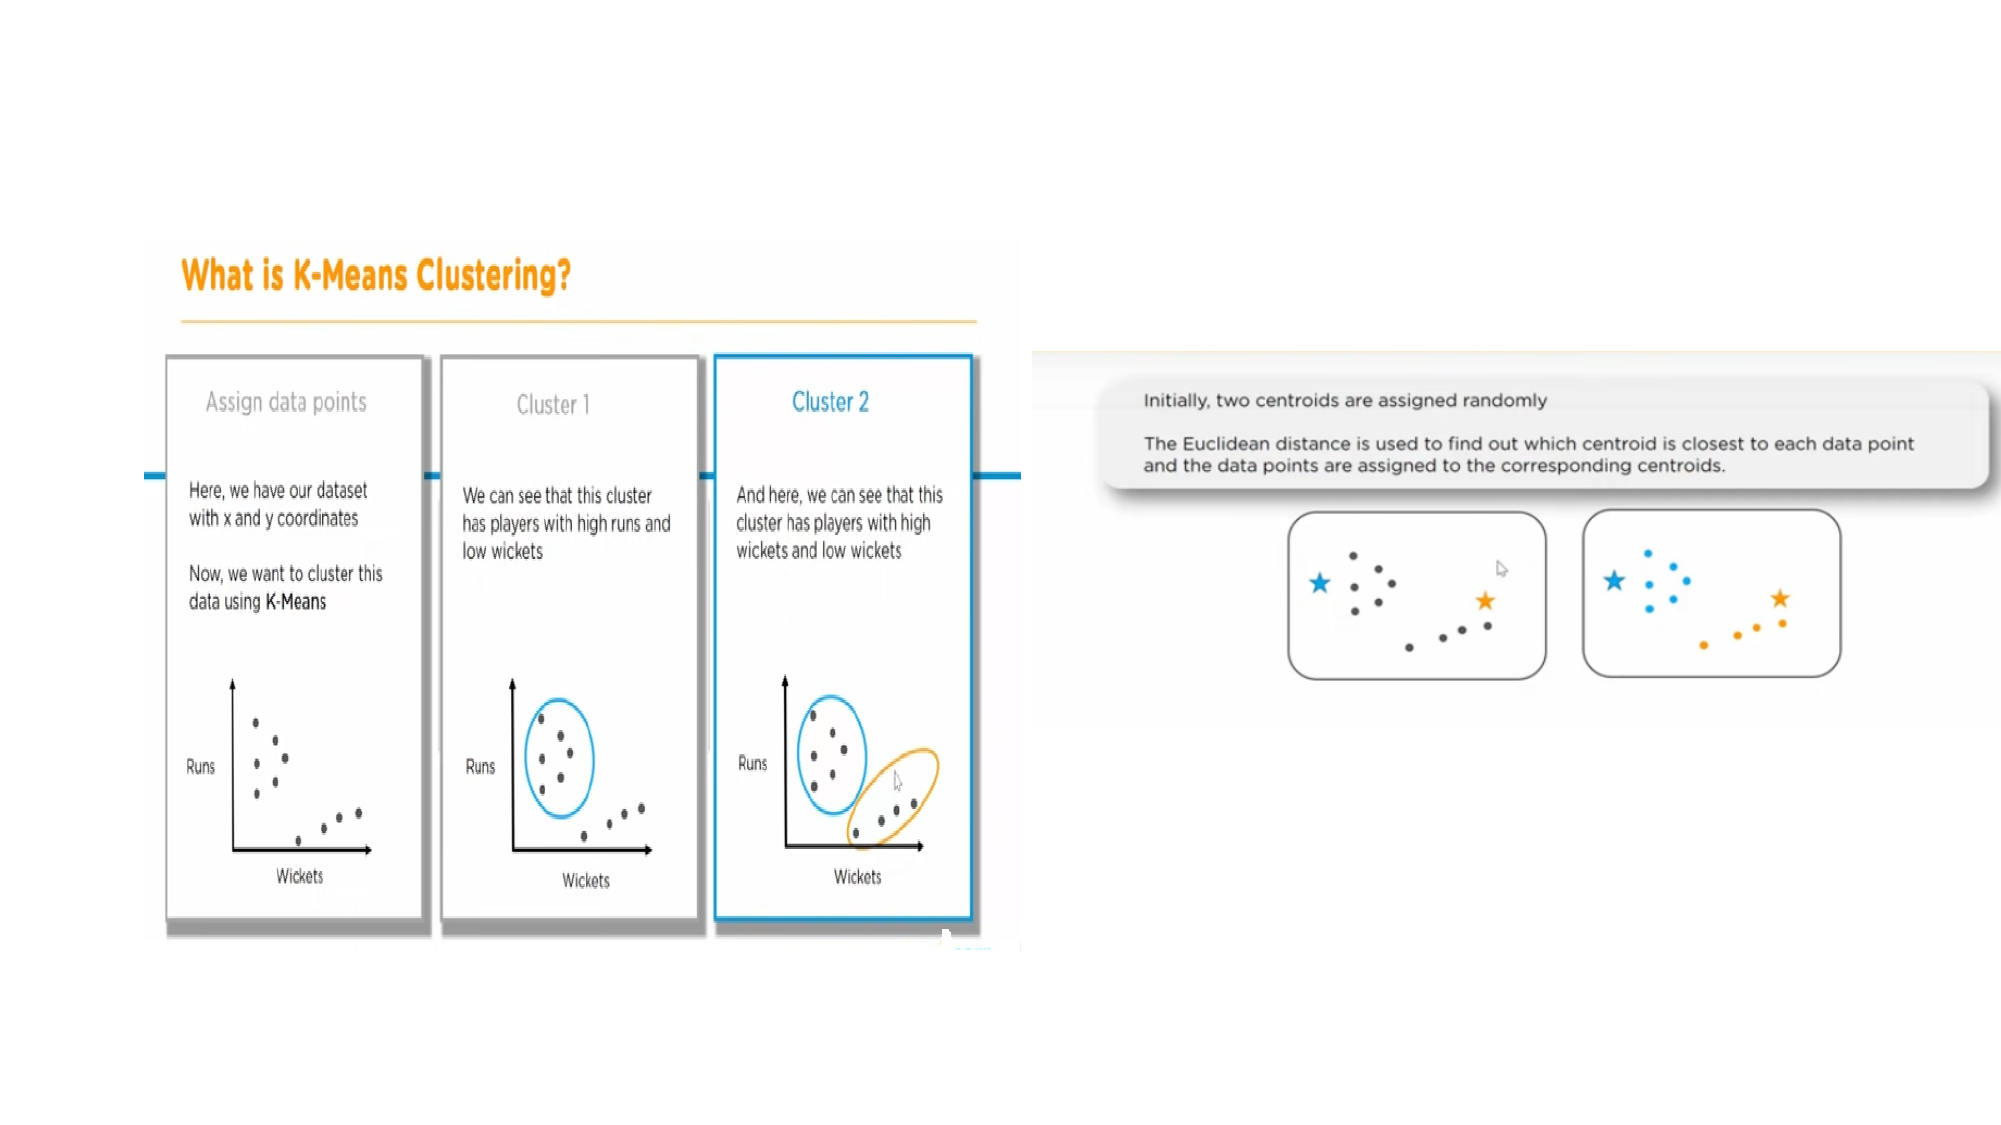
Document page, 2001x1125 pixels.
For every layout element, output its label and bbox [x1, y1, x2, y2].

text_box [1031, 351, 2000, 727]
list [143, 239, 1032, 953]
